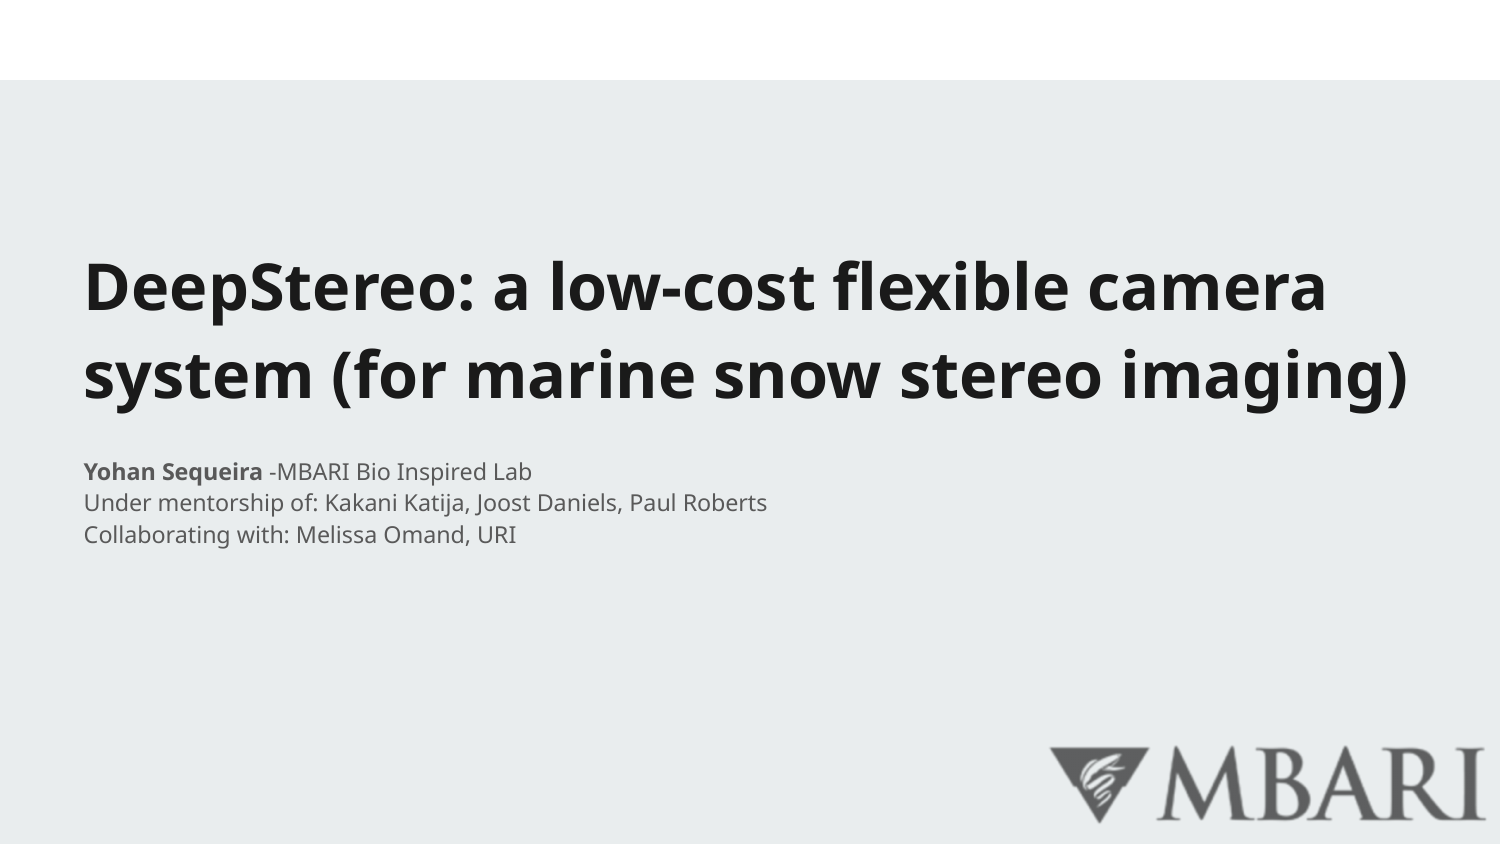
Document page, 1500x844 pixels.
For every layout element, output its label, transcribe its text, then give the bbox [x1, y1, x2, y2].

picture [909, 594, 1500, 844]
title DeepStereo: a low-cost flexible camera system (for marine snow stereo imaging) [68, 226, 1432, 494]
subtitle Yohan Sequeira -MBARI Bio Inspired Lab Under mentorship of: Kakani Katija, Joost Daniels, Paul Roberts Collaborating with: Melissa Omand, URI [68, 440, 1330, 567]
